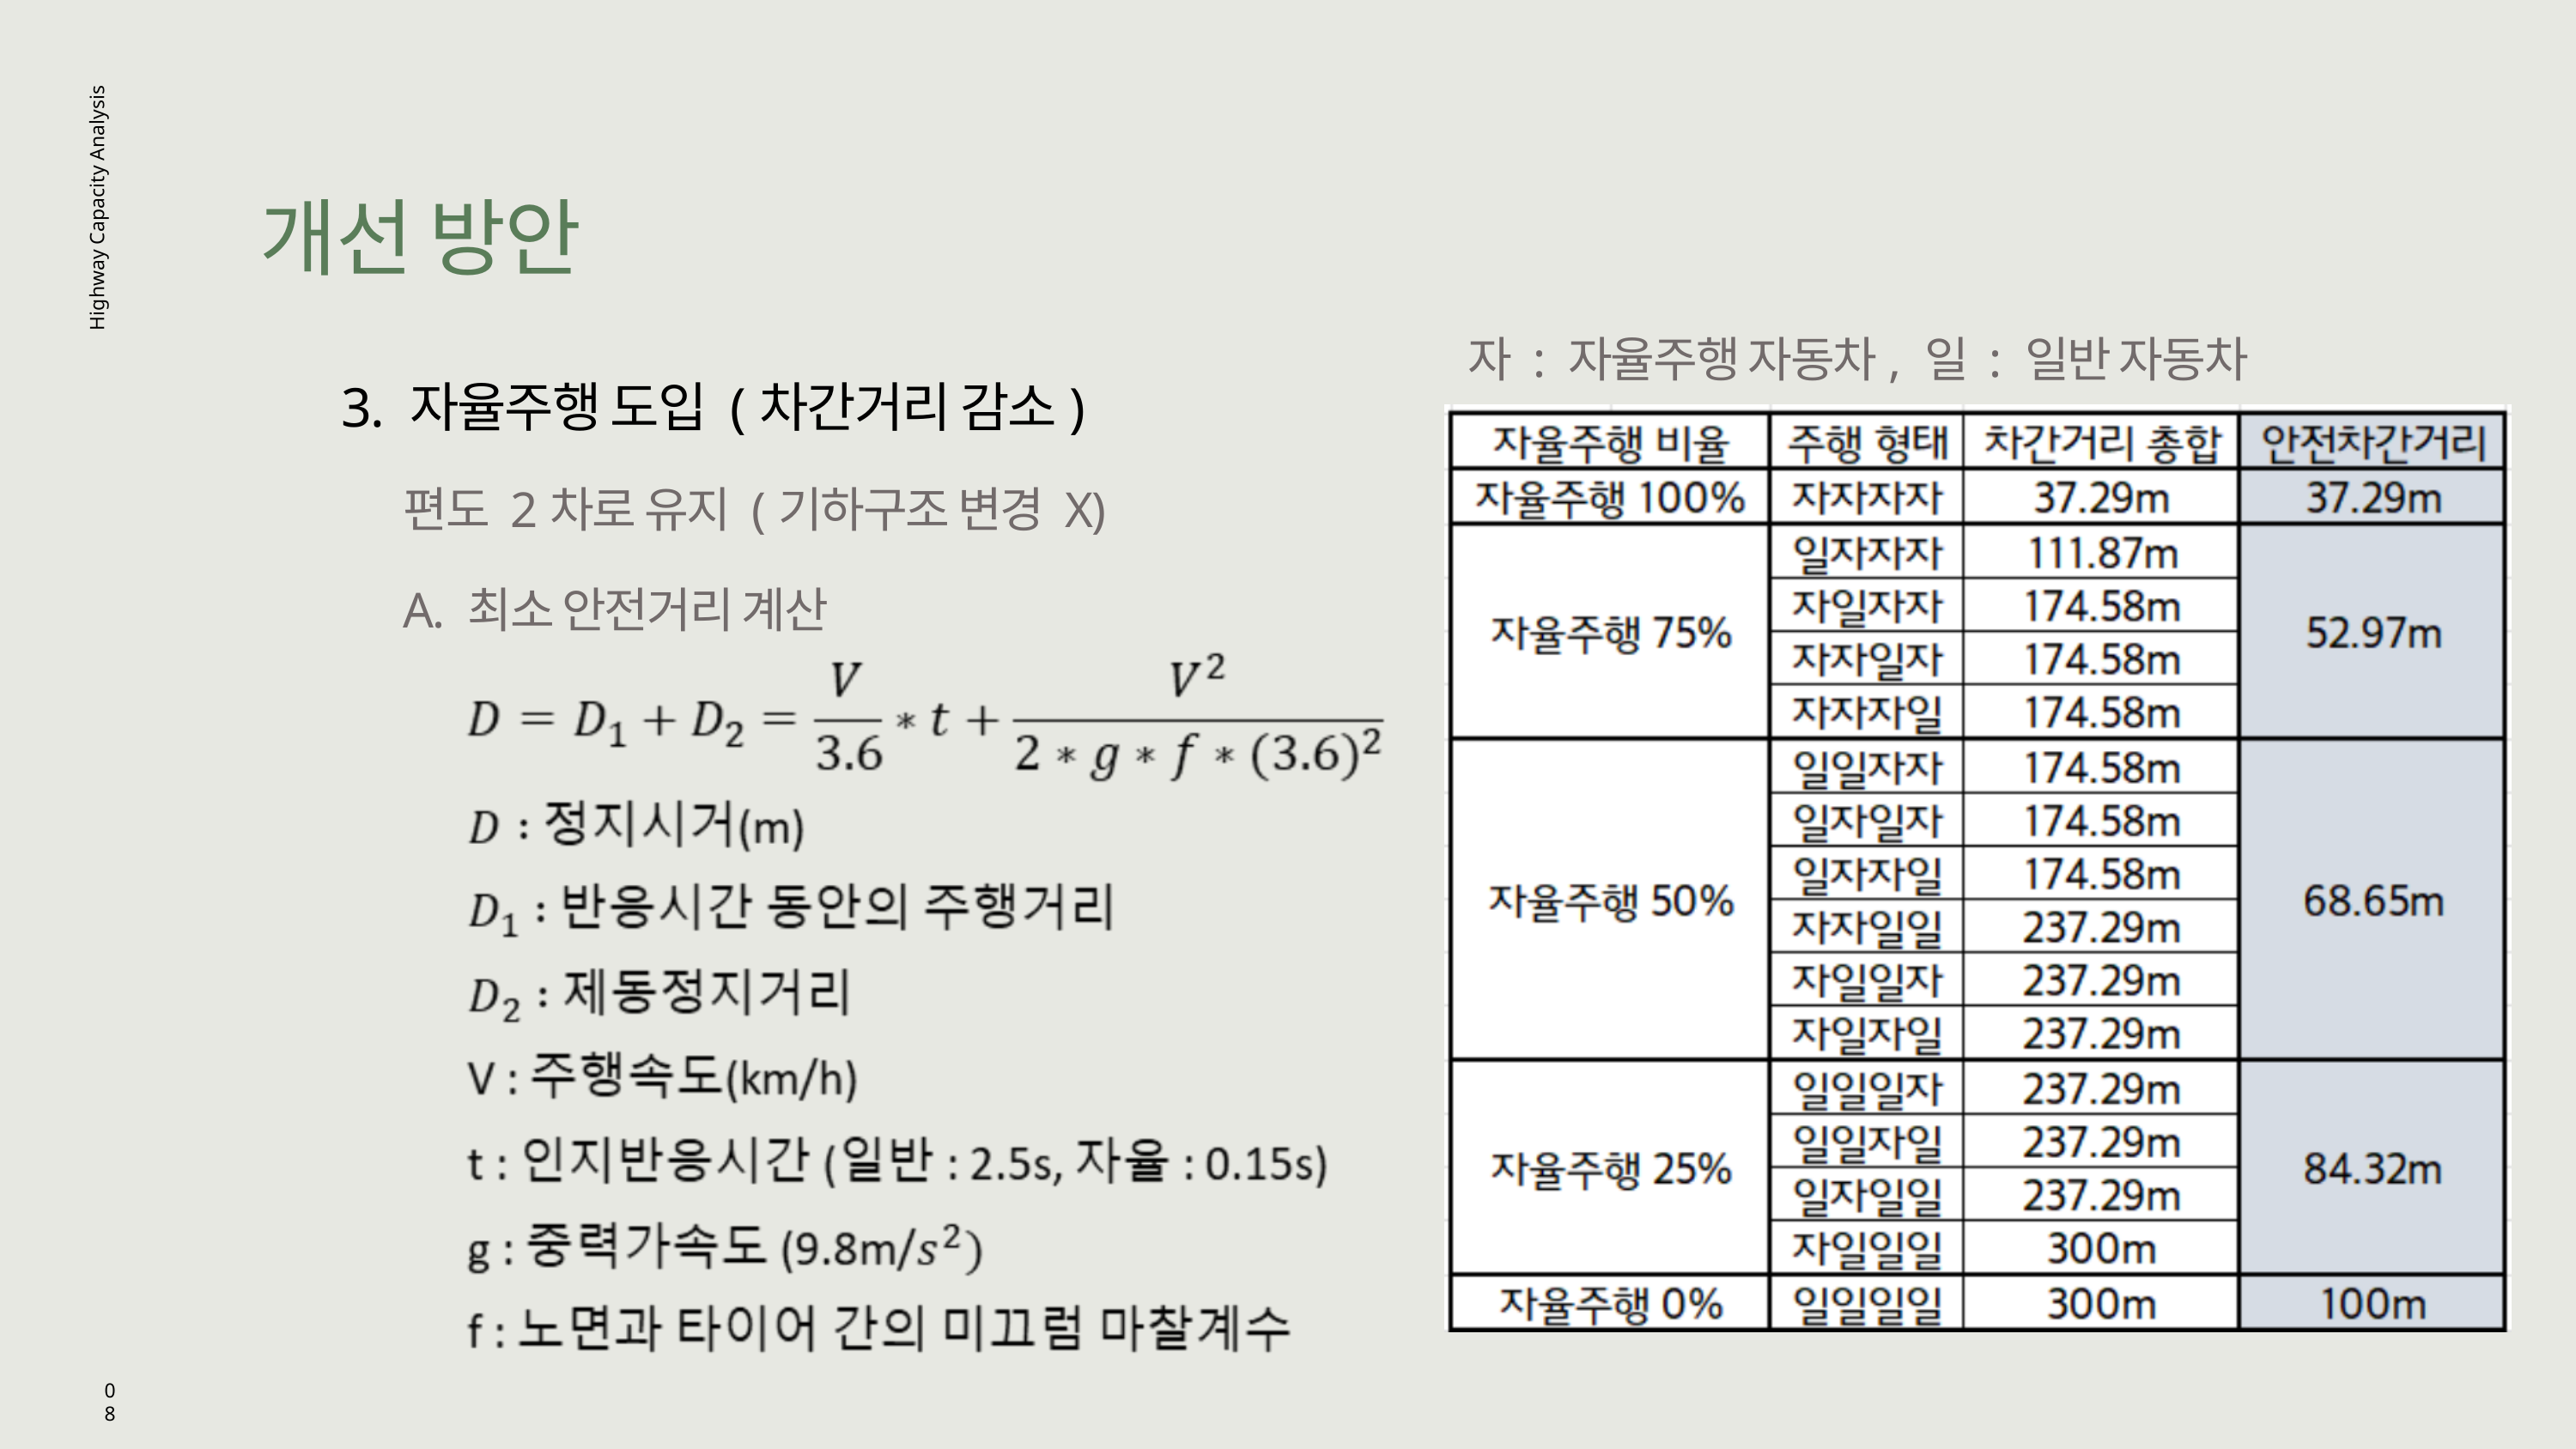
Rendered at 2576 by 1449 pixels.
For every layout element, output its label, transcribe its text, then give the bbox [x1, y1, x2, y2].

text_box 개선 방안 [247, 179, 1411, 293]
text_box 자 : 자율주행 자동차, 일 : 일반 자동차 [1455, 323, 2576, 394]
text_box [1443, 404, 2512, 1332]
text_box 3. 자율주행 도입 (차간거리 감소) [328, 367, 1502, 445]
text_box Highway Capacity Analysis [78, 72, 115, 391]
text_box 편도 2차로 유지 (기하구조 변경 X) [390, 473, 1440, 544]
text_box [465, 779, 1336, 1378]
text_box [448, 645, 1400, 788]
text_box 08 [91, 1372, 135, 1432]
text_box A. 최소 안전거리 계산 [390, 573, 1440, 644]
